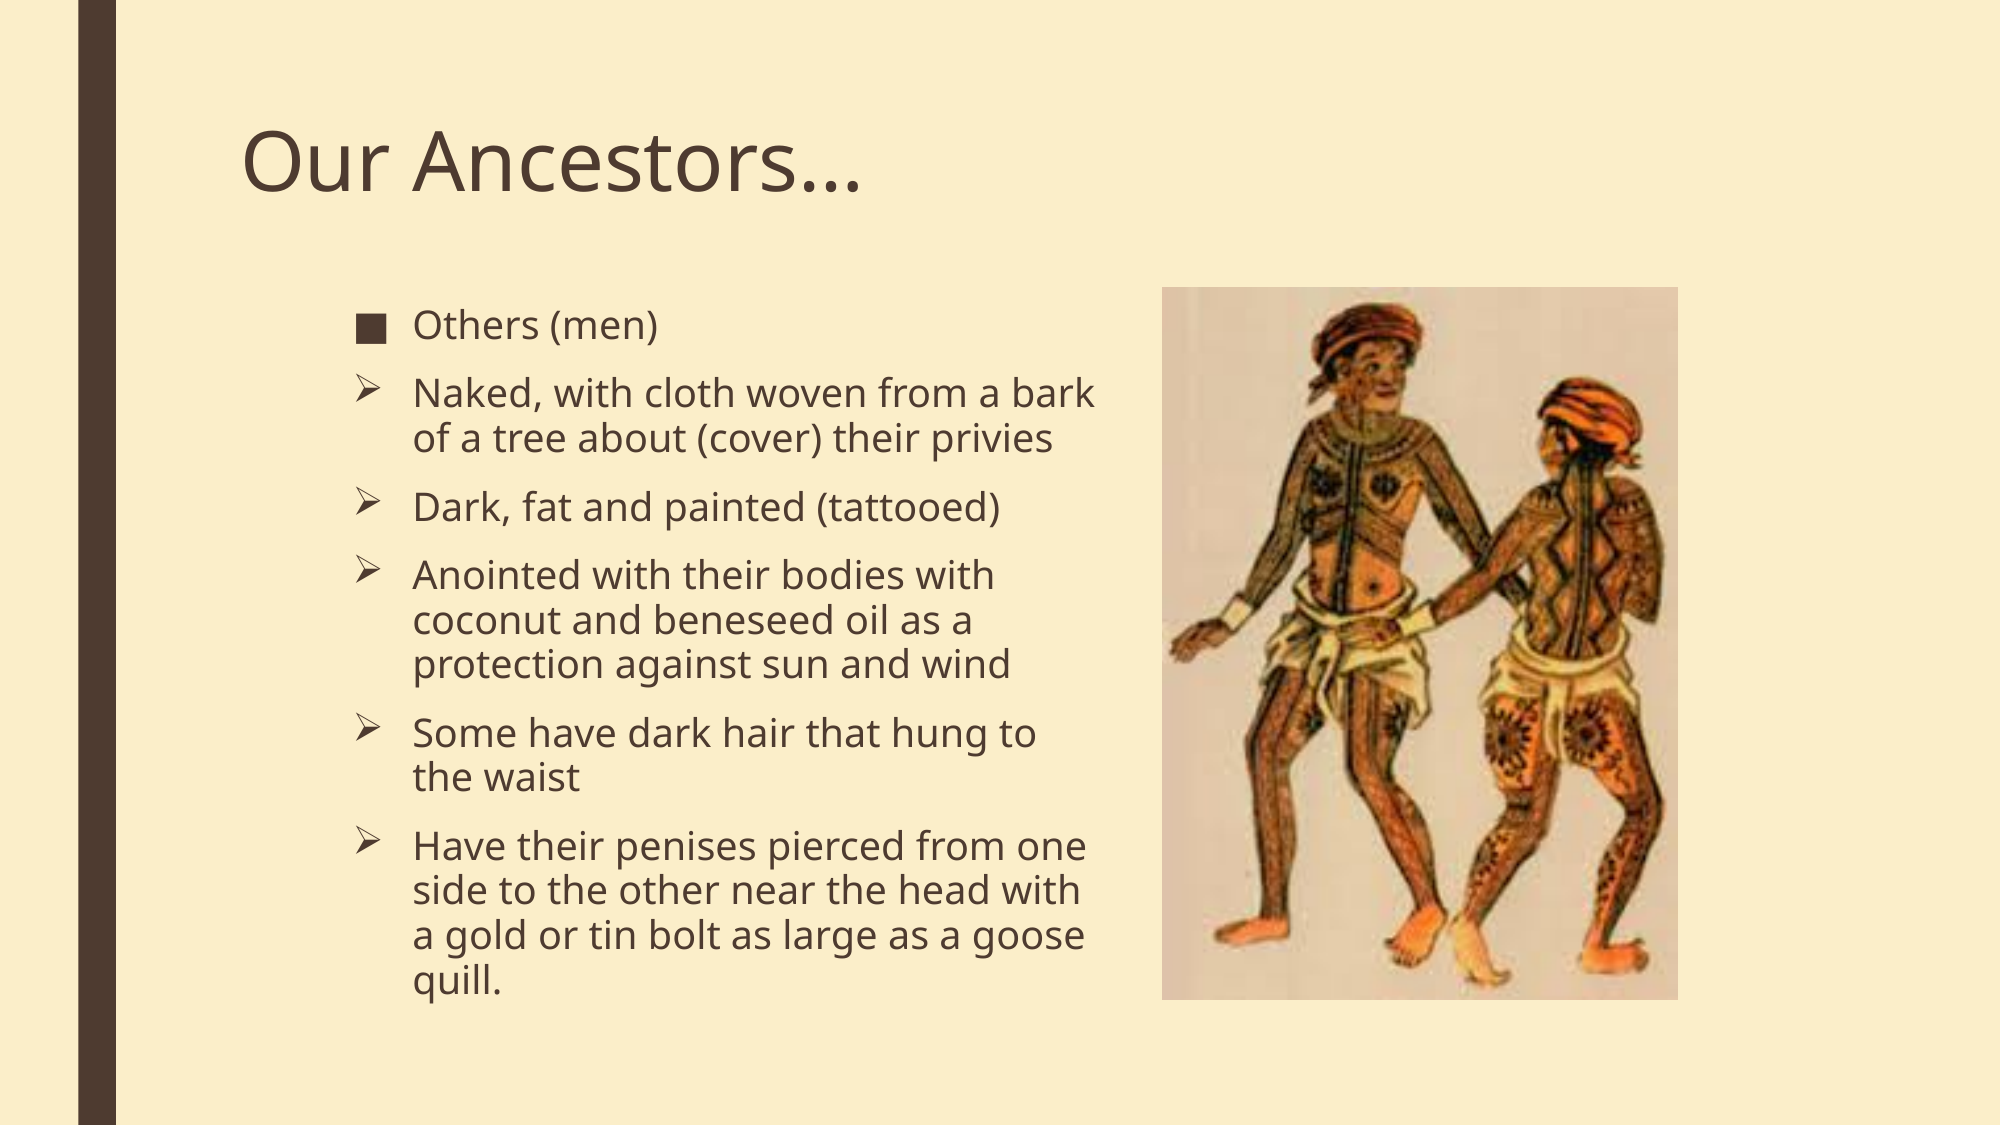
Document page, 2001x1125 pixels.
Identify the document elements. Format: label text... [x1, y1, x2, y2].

title Our Ancestors… [225, 112, 1800, 357]
picture [1162, 287, 1678, 1000]
list Others (men) Naked, with cloth woven from a bark of a tree about (cover) their privies Dark, fat and painted (tattooed) Anointed with their bodies with coconut and beneseed oil as a protection against sun and wind Some have dark hair that hung to the waist Have their penises pierced from one side to the other near the head with a gold or tin bolt as large as a goose quill. [337, 296, 1113, 1063]
